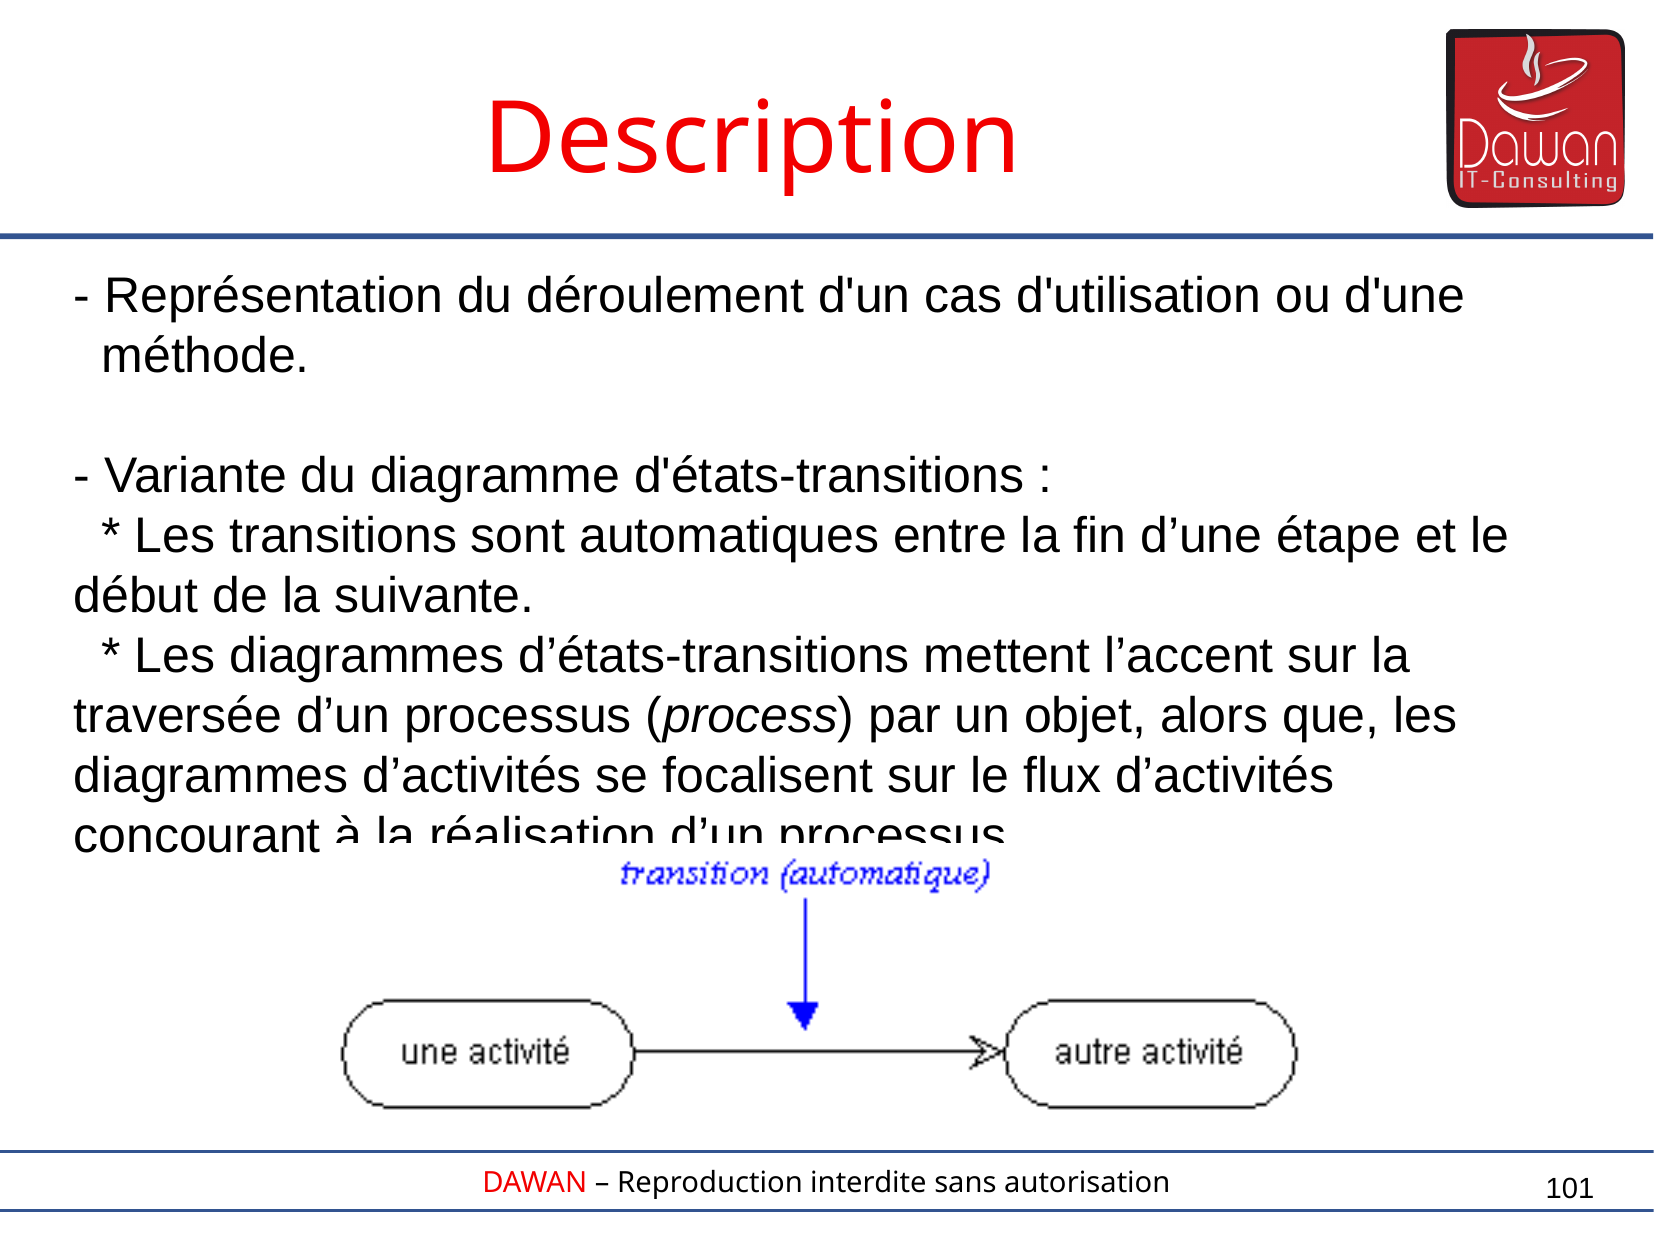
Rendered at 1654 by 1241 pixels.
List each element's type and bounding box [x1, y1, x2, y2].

picture [328, 843, 1321, 1149]
slide_number [1535, 1169, 1595, 1233]
title [59, 29, 1447, 237]
text_box [58, 255, 1595, 871]
picture [1447, 29, 1625, 208]
